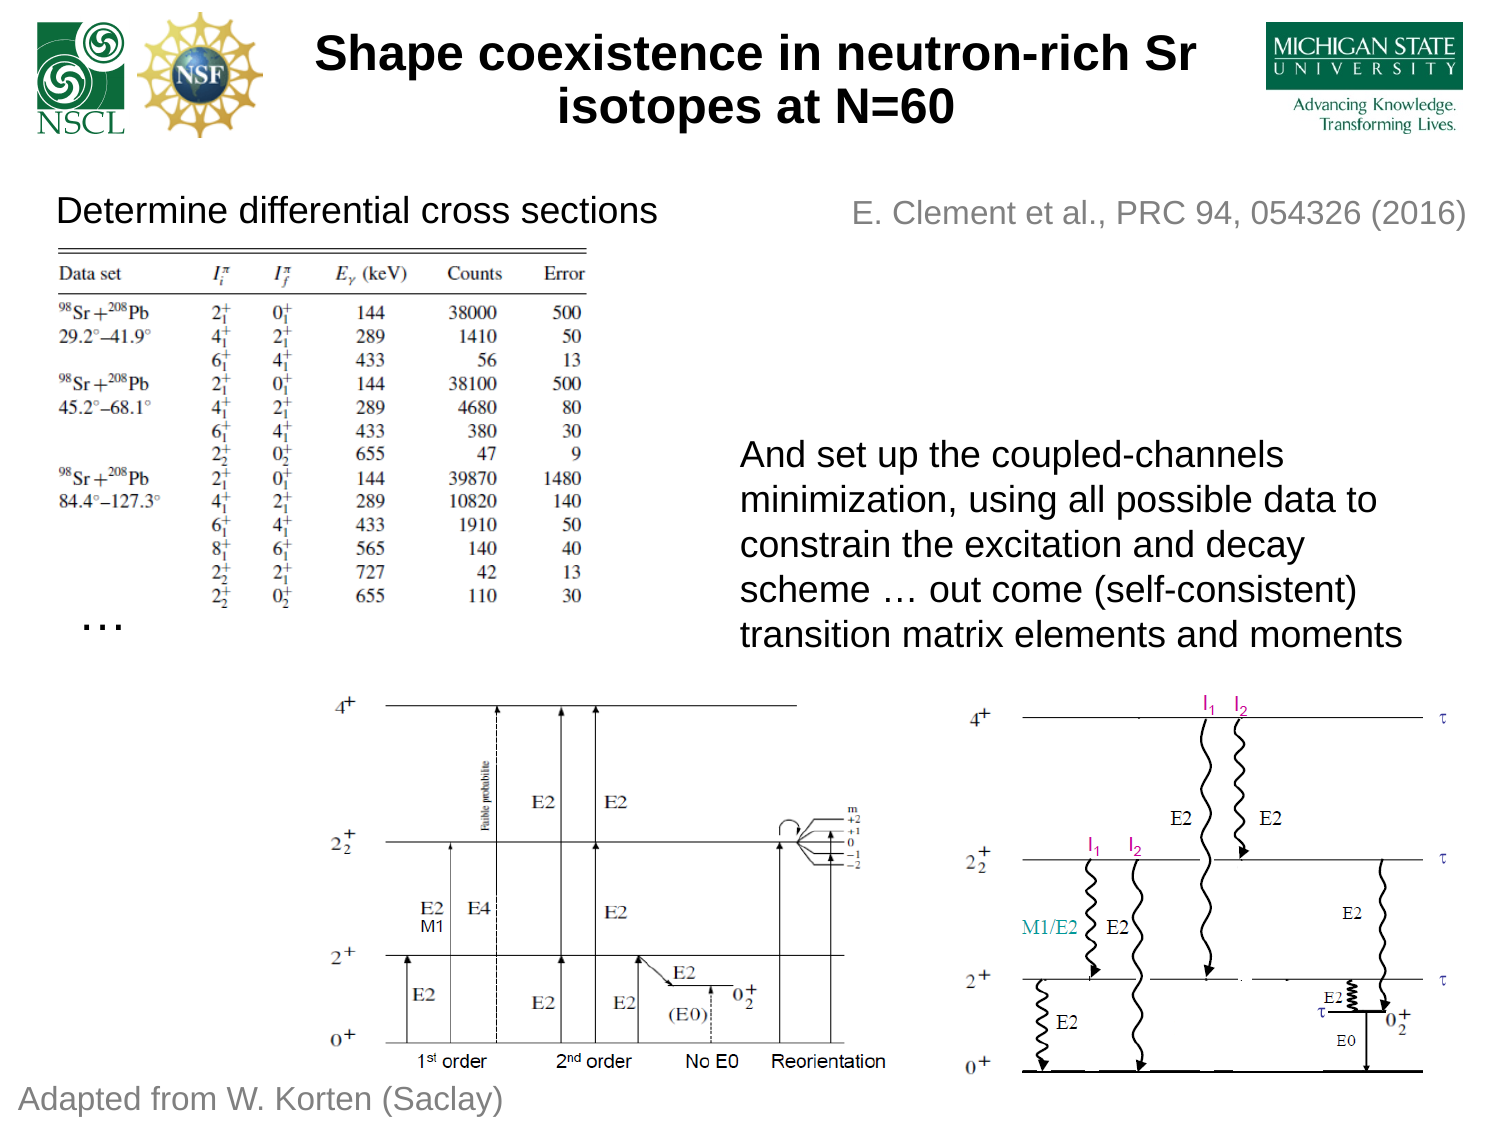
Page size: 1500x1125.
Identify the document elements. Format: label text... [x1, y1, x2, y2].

text_box And set up the coupled-channels minimization, using all possible data to constrain the excitation and decay scheme … out come (self-consistent) transition matrix elements and moments [725, 422, 1446, 663]
picture [1266, 22, 1463, 134]
picture [39, 237, 591, 608]
text_box … [62, 615, 143, 649]
picture [137, 12, 263, 138]
text_box Adapted from W. Korten (Saclay) [3, 1069, 520, 1125]
picture [920, 684, 1495, 1095]
text_box Determine differential cross sections [41, 179, 674, 239]
picture [314, 679, 891, 1088]
text_box E. Clement et al., PRC 94, 054326 (2016) [836, 183, 1483, 239]
title Shape coexistence in neutron-rich Sr isotopes at N=60 [275, 24, 1238, 140]
picture [31, 16, 130, 140]
